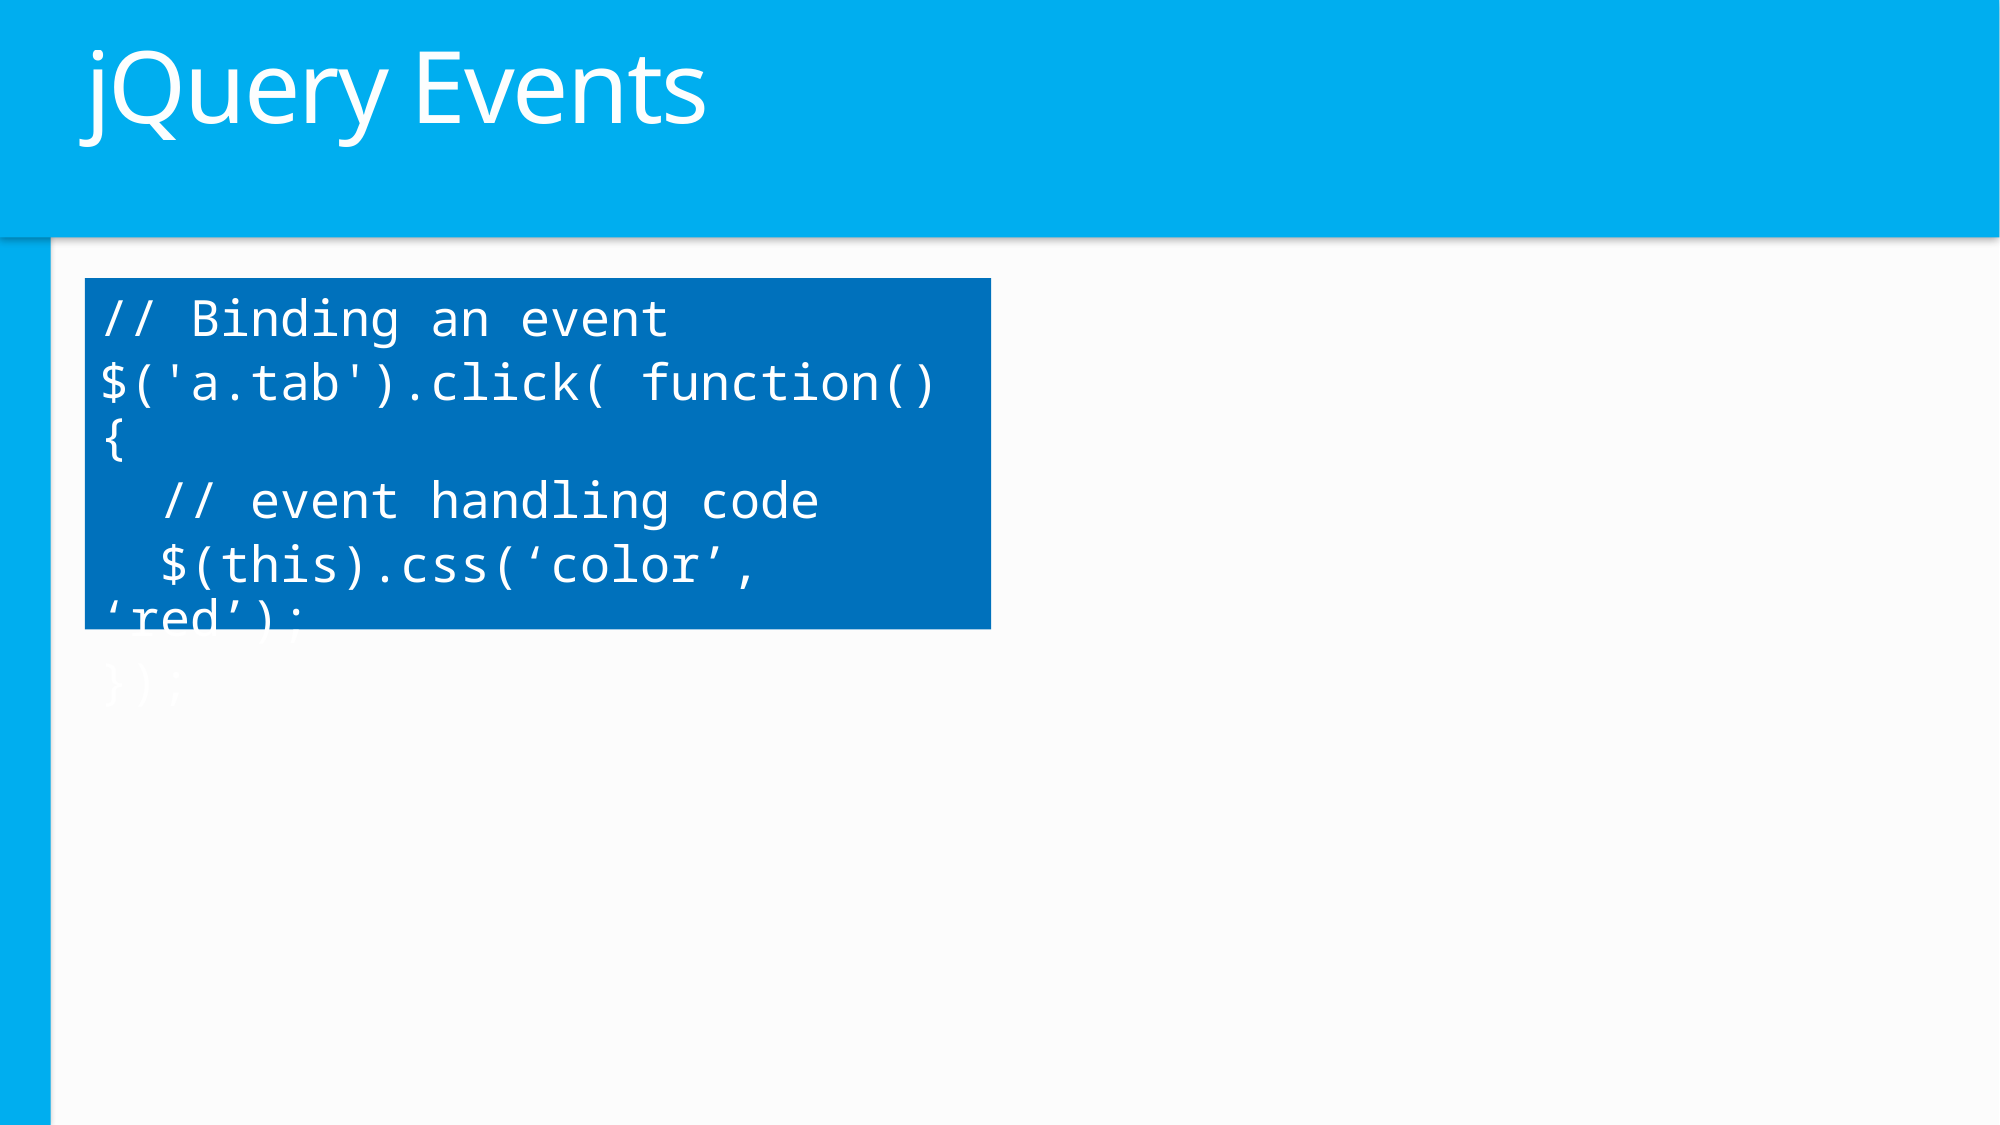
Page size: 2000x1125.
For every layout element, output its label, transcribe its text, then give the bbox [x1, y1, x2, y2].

title jQuery Events [85, 37, 1914, 147]
list // Binding an event $('a.tab').click( function() { // event handling code $(this).css(‘color’, ‘red’); }); [84, 278, 992, 630]
